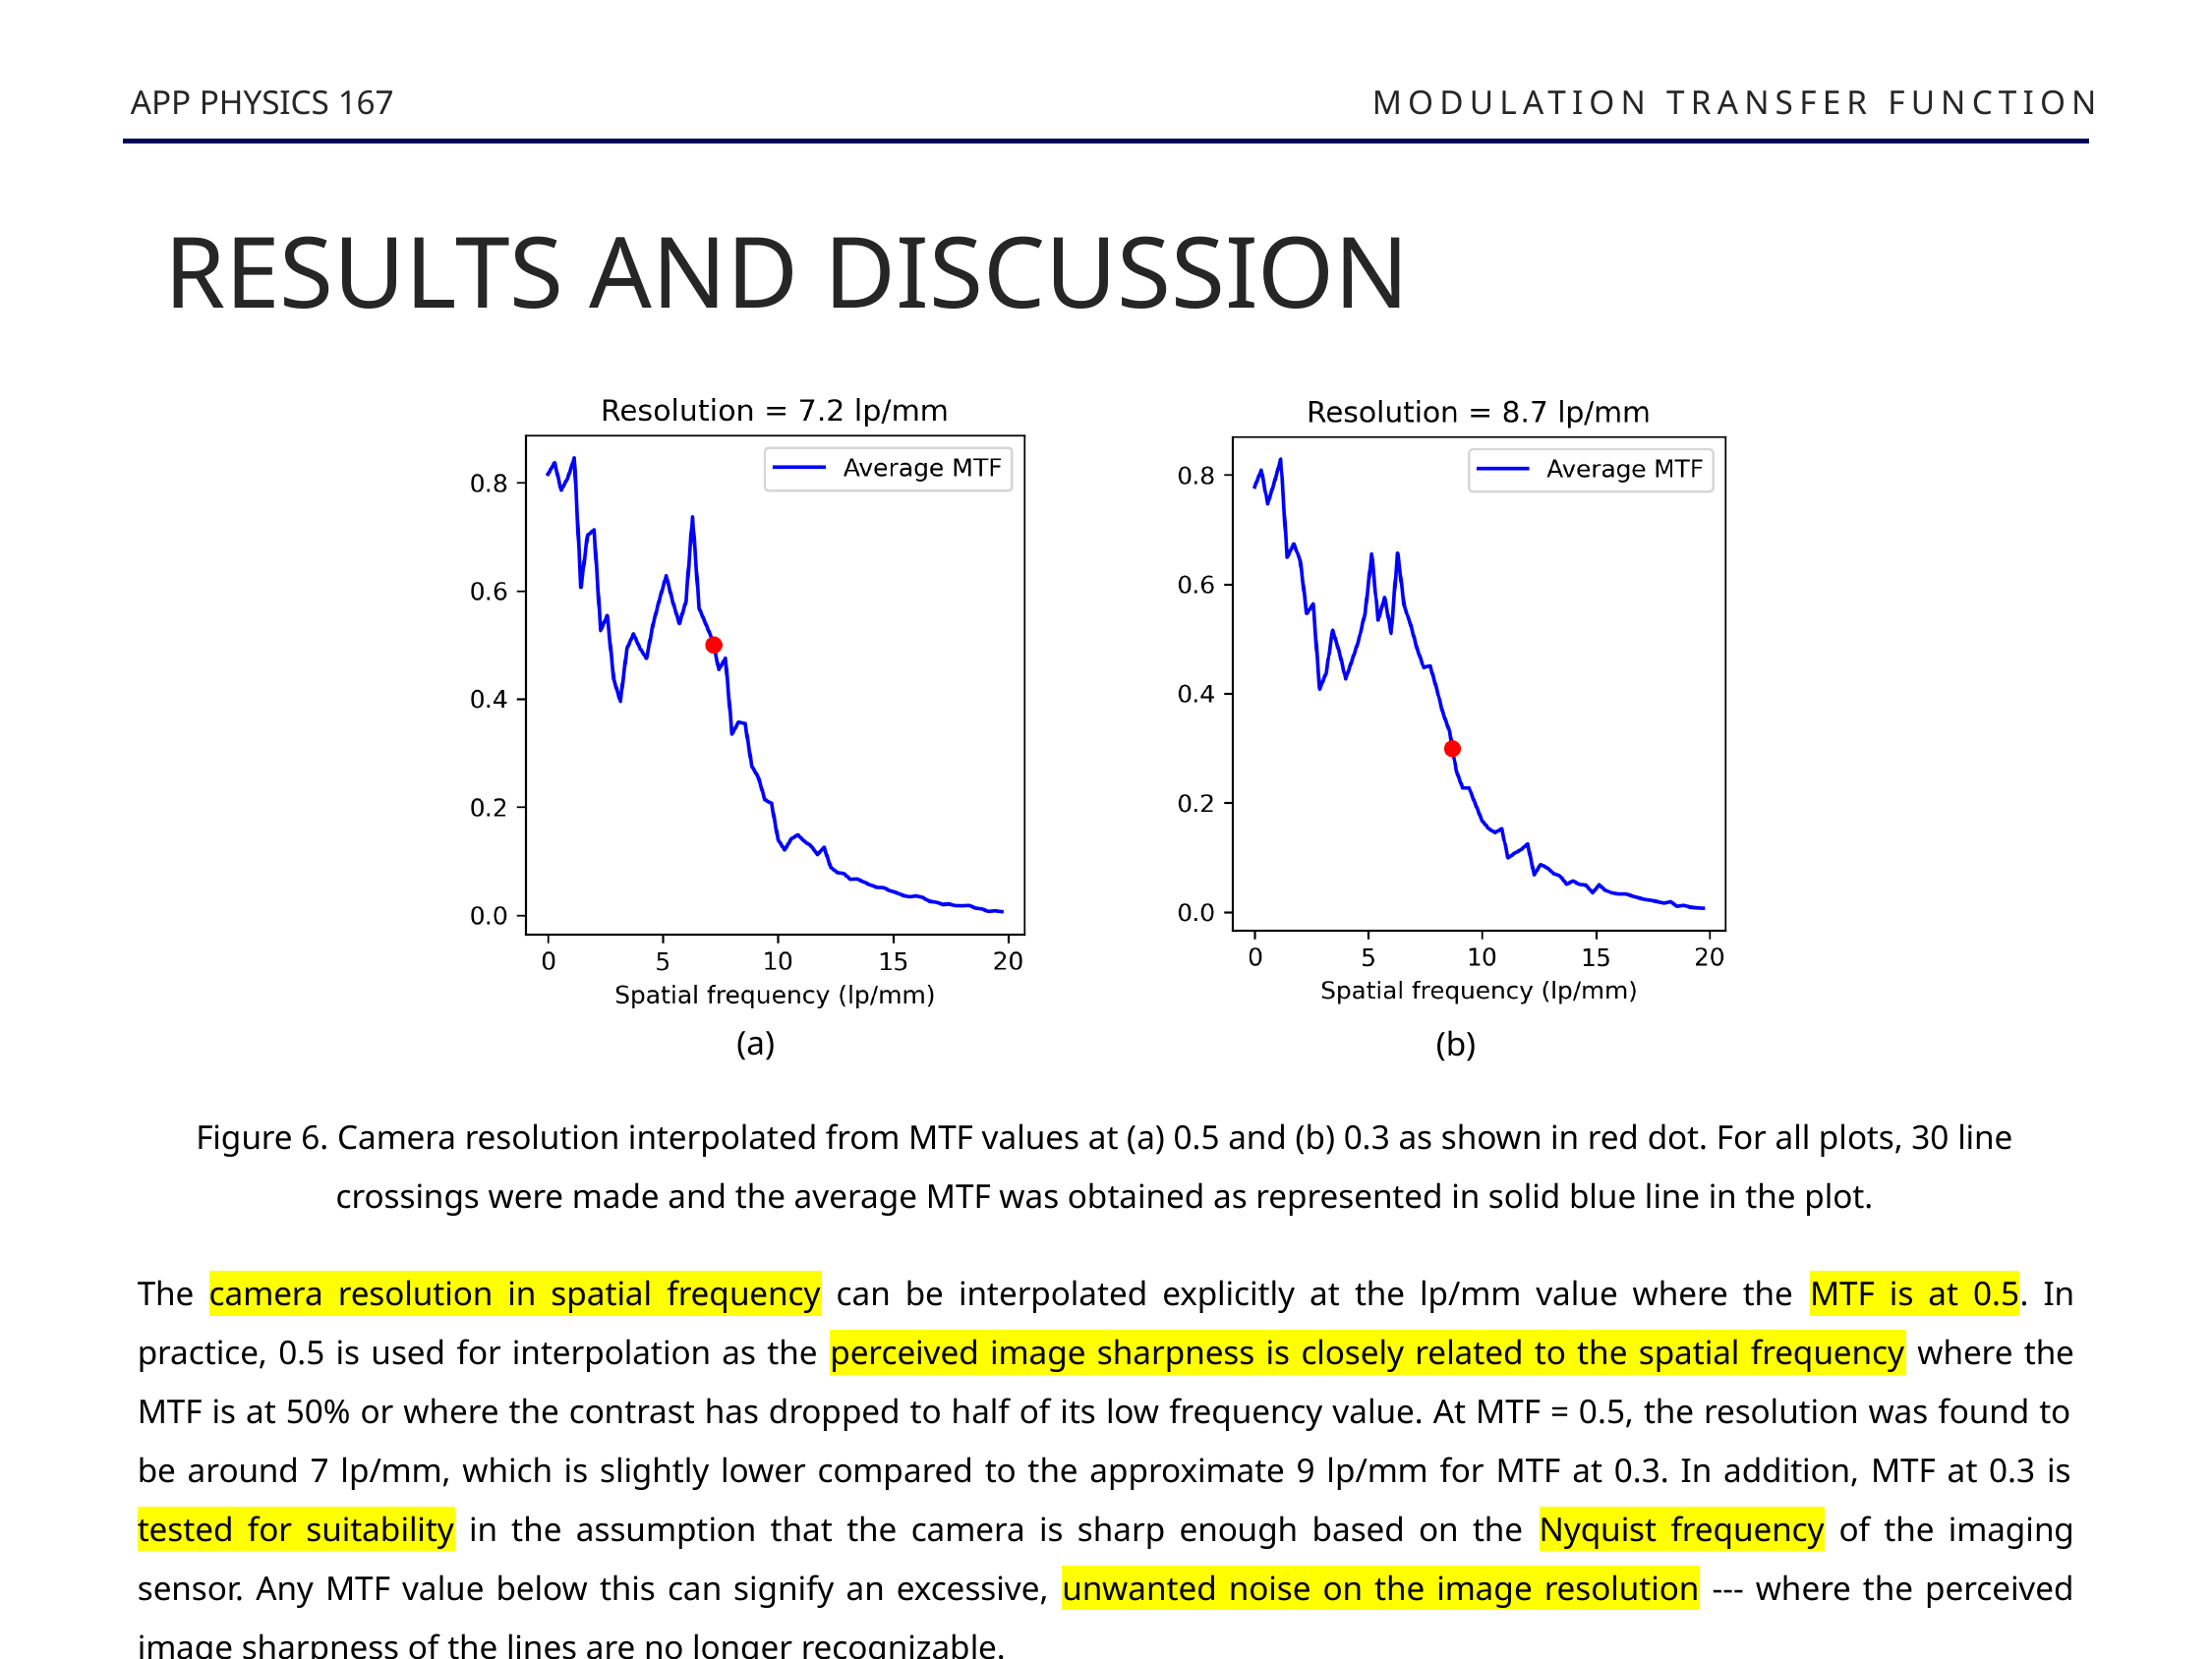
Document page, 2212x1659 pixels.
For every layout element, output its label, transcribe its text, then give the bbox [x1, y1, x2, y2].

text_box RESULTS AND DISCUSSION [149, 202, 1426, 335]
text_box The camera resolution in spatial frequency can be interpolated explicitly at the lp/mm value where the MTF is at 0.5. In practice, 0.5 is used for interpolation as the perceived image sharpness is closely related to the spatial frequency where the MTF is at 50% or where the contrast has dropped to half of its low frequency value. At MTF = 0.5, the resolution was found to be around 7 lp/mm, which is slightly lower compared to the approximate 9 lp/mm for MTF at 0.3. In addition, MTF at 0.3 is tested for suitability in the assumption that the camera is sharp enough based on the Nyquist frequency of the imaging sensor. Any MTF value below this can signify an excessive, unwanted noise on the image resolution --- where the perceived image sharpness of the lines are no longer recognizable. [123, 1246, 2089, 1659]
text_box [110, 74, 2116, 142]
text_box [470, 379, 1742, 1062]
text_box Figure 6. Camera resolution interpolated from MTF values at (a) 0.5 and (b) 0.3 as shown in red dot. For all plots, 30 line crossings were made and the average MTF was obtained as represented in solid blue line in the plot. [135, 1090, 2077, 1223]
